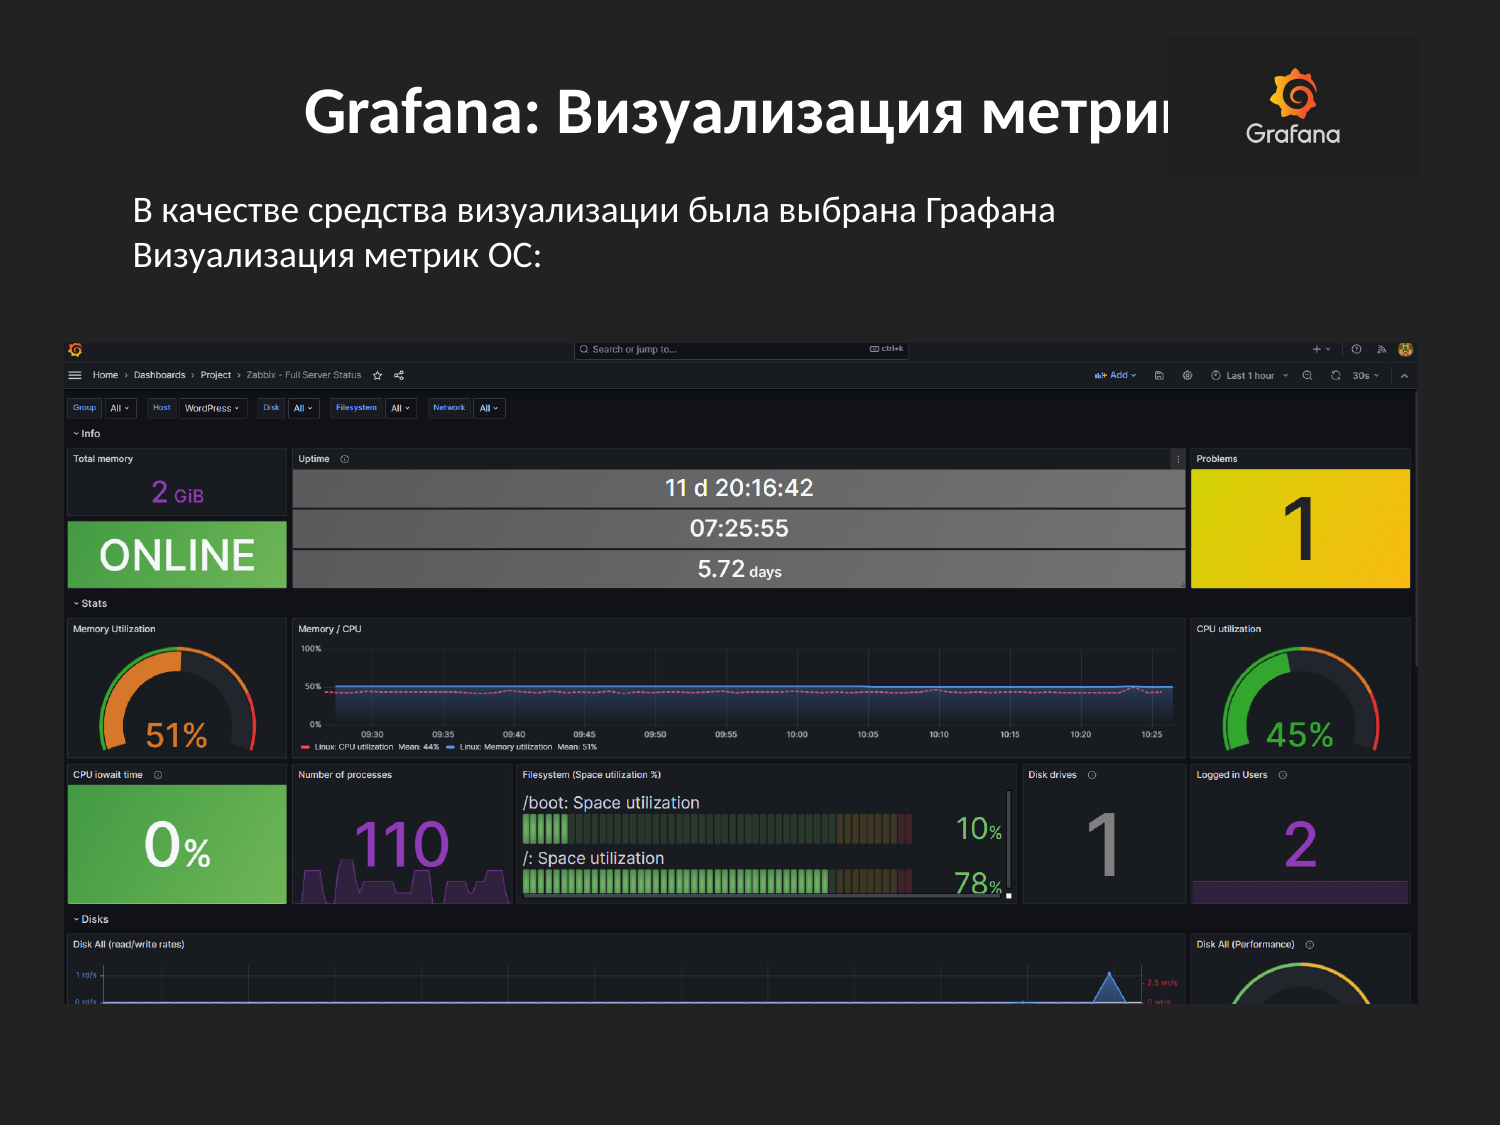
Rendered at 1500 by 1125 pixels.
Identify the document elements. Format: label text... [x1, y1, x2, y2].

text_box Grafana: Визуализация метрик ОС [289, 58, 1167, 154]
text_box В качестве средства визуализации была выбрана Графана Визуализация метрик ОС: [117, 177, 1072, 282]
picture [1167, 36, 1418, 178]
picture [63, 343, 1418, 1005]
